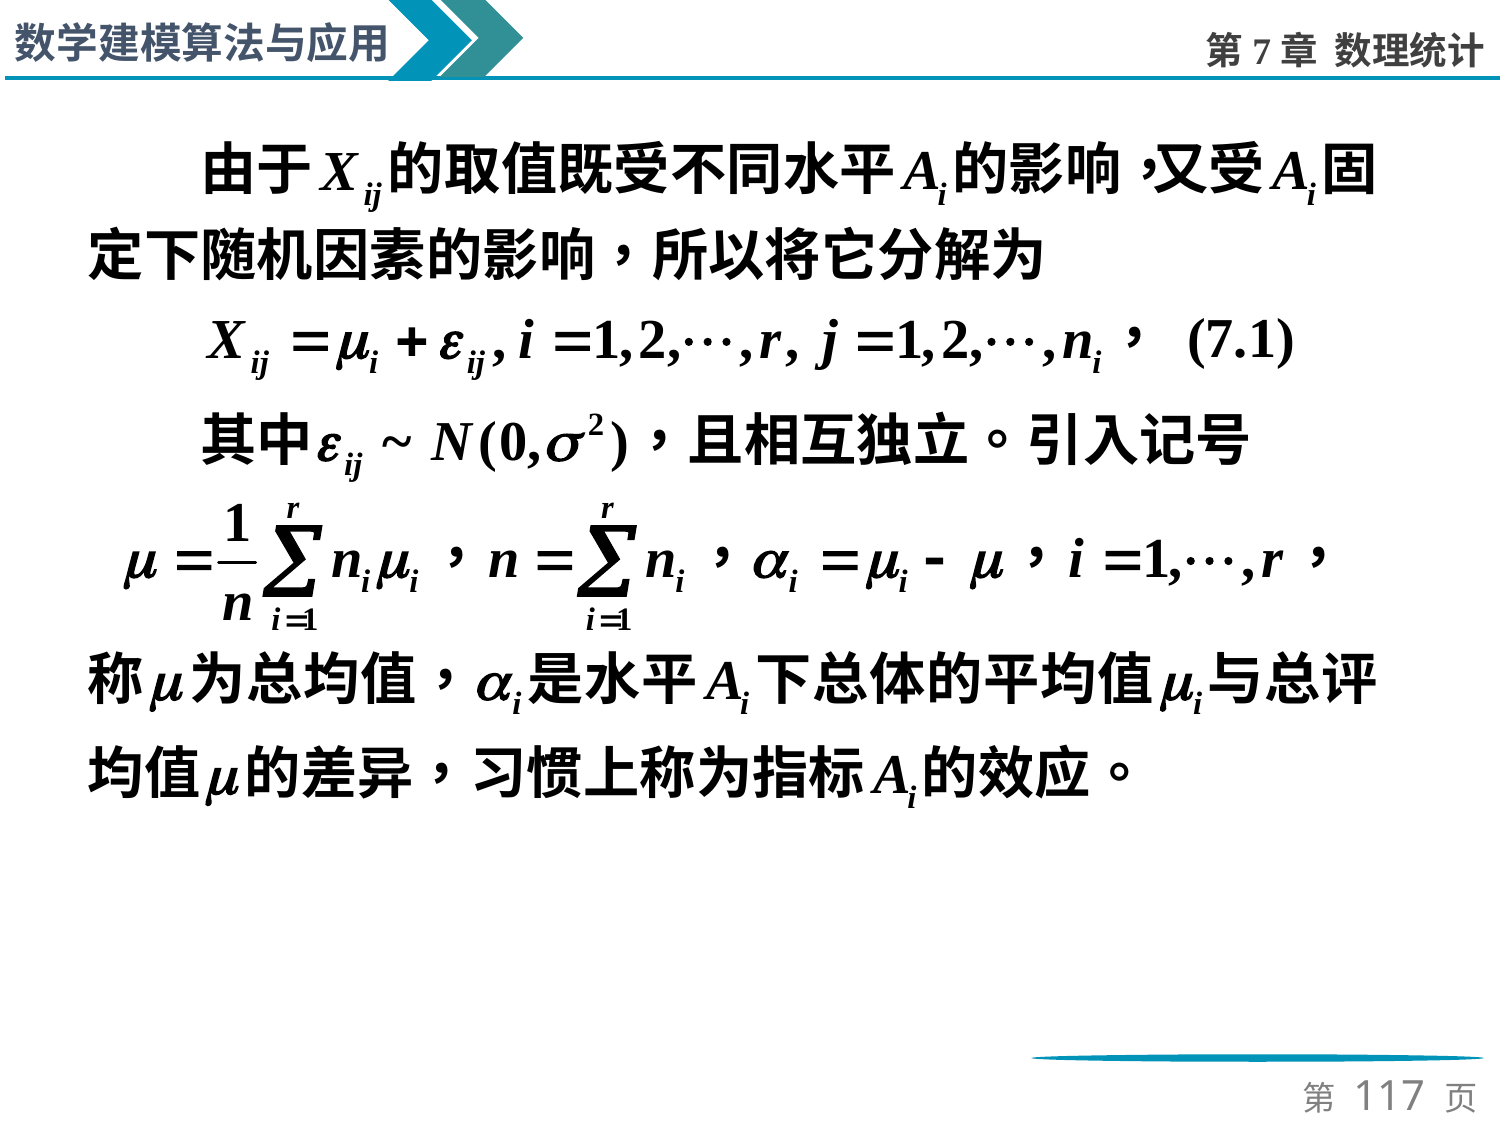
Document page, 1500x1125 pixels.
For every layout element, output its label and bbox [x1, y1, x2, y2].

text_box [87, 132, 1377, 824]
